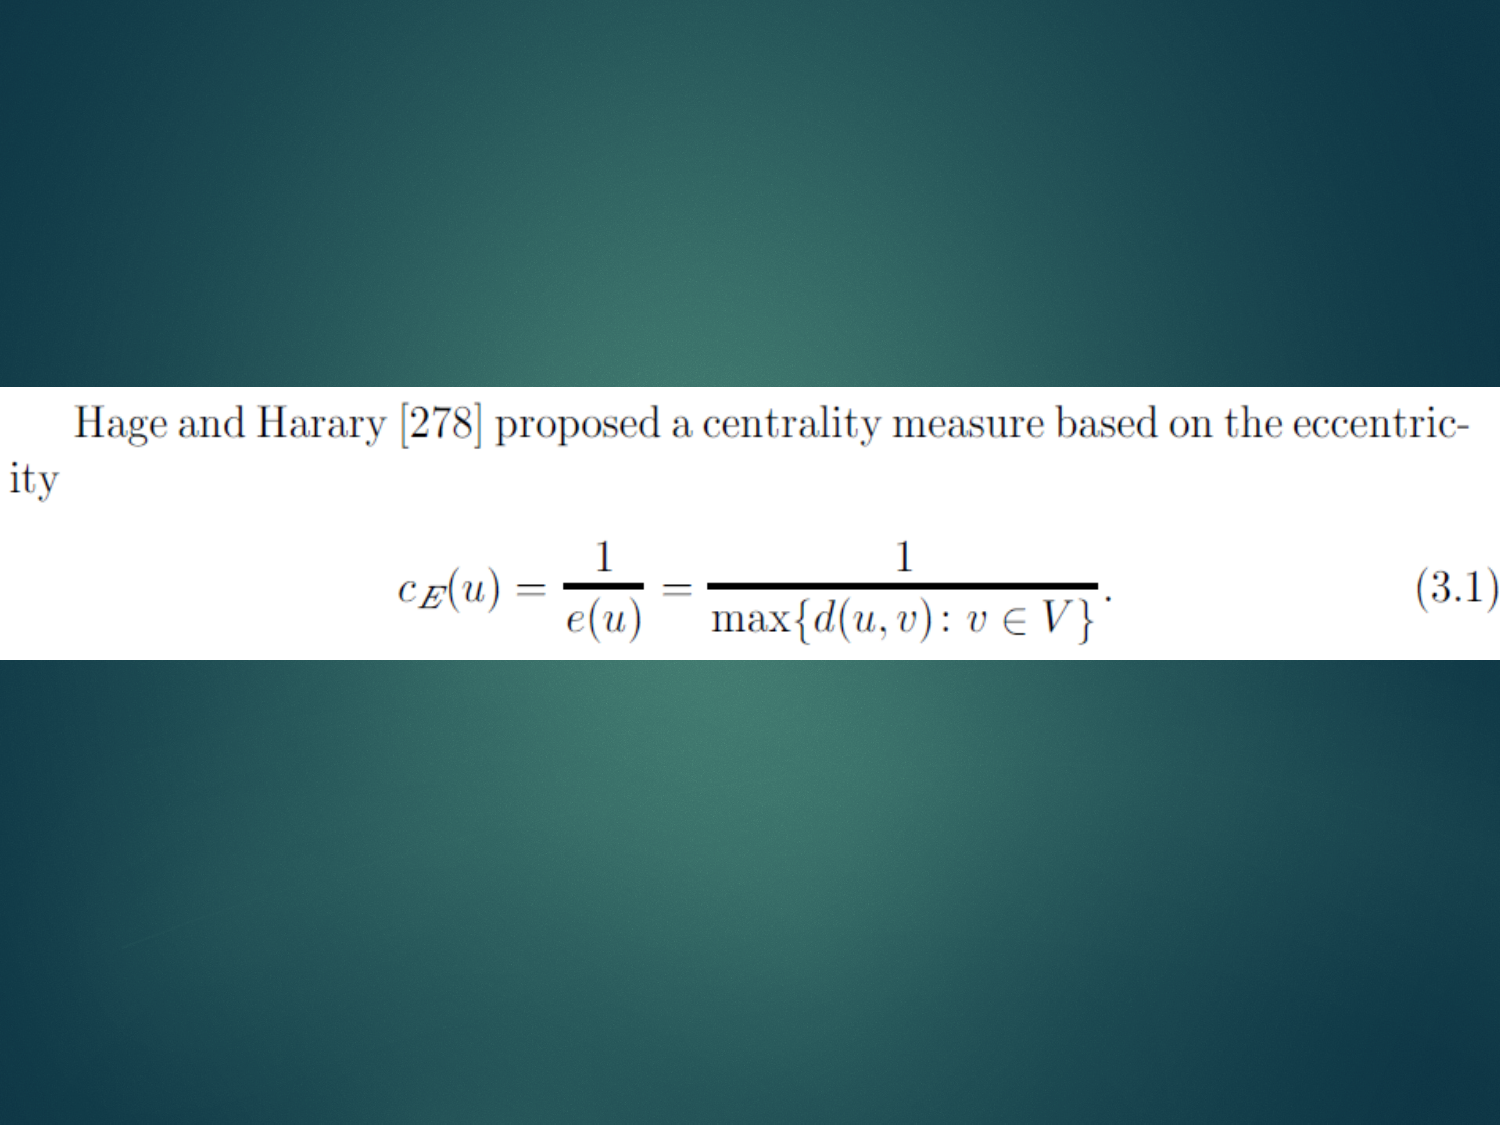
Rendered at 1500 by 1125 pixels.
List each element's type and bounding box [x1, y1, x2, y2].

picture [0, 387, 1500, 660]
